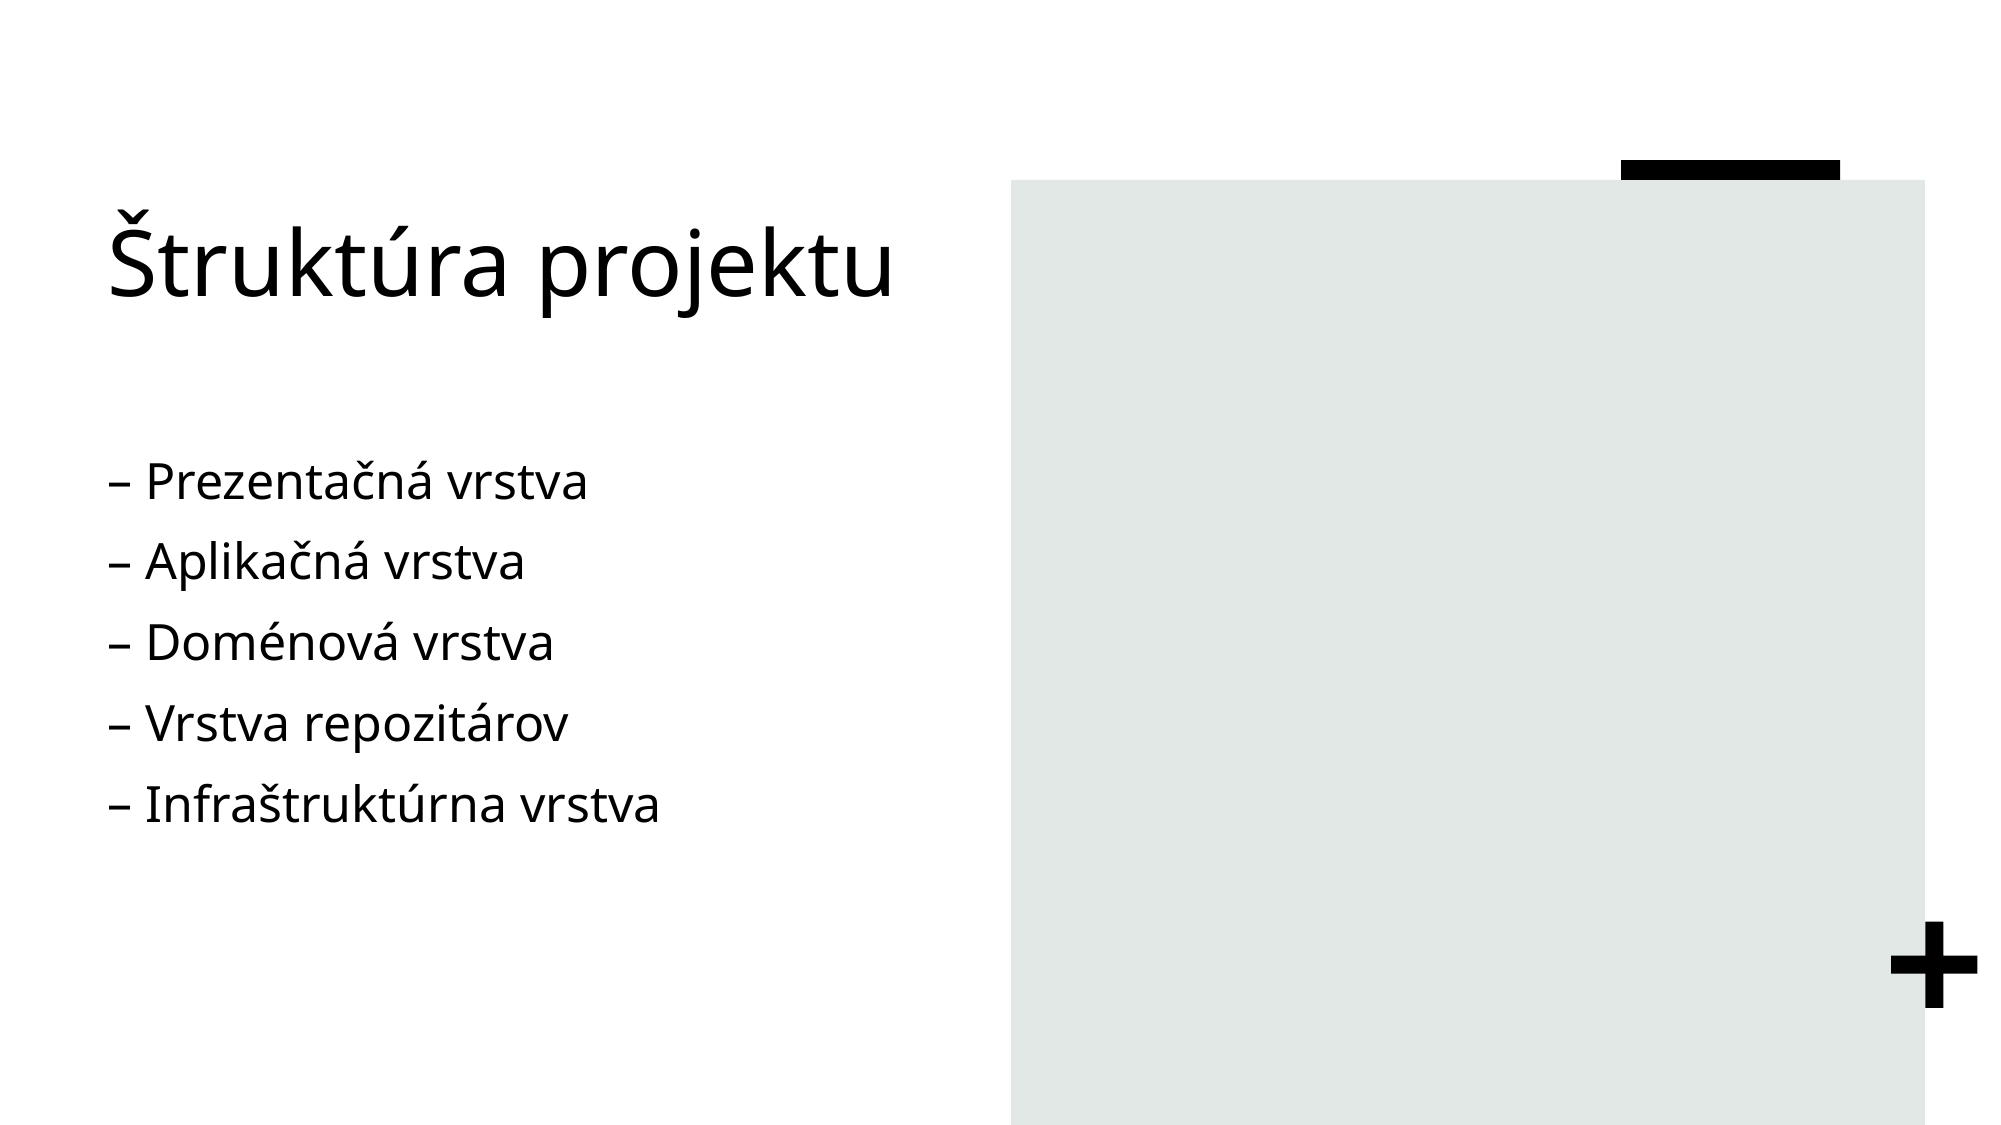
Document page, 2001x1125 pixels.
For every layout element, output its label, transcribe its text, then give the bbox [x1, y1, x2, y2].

title Štruktúra projektu [92, 197, 1449, 435]
list Prezentačná vrstva Aplikačná vrstva Doménová vrstva Vrstva repozitárov Infraštruktúrna vrstva [92, 441, 1449, 965]
